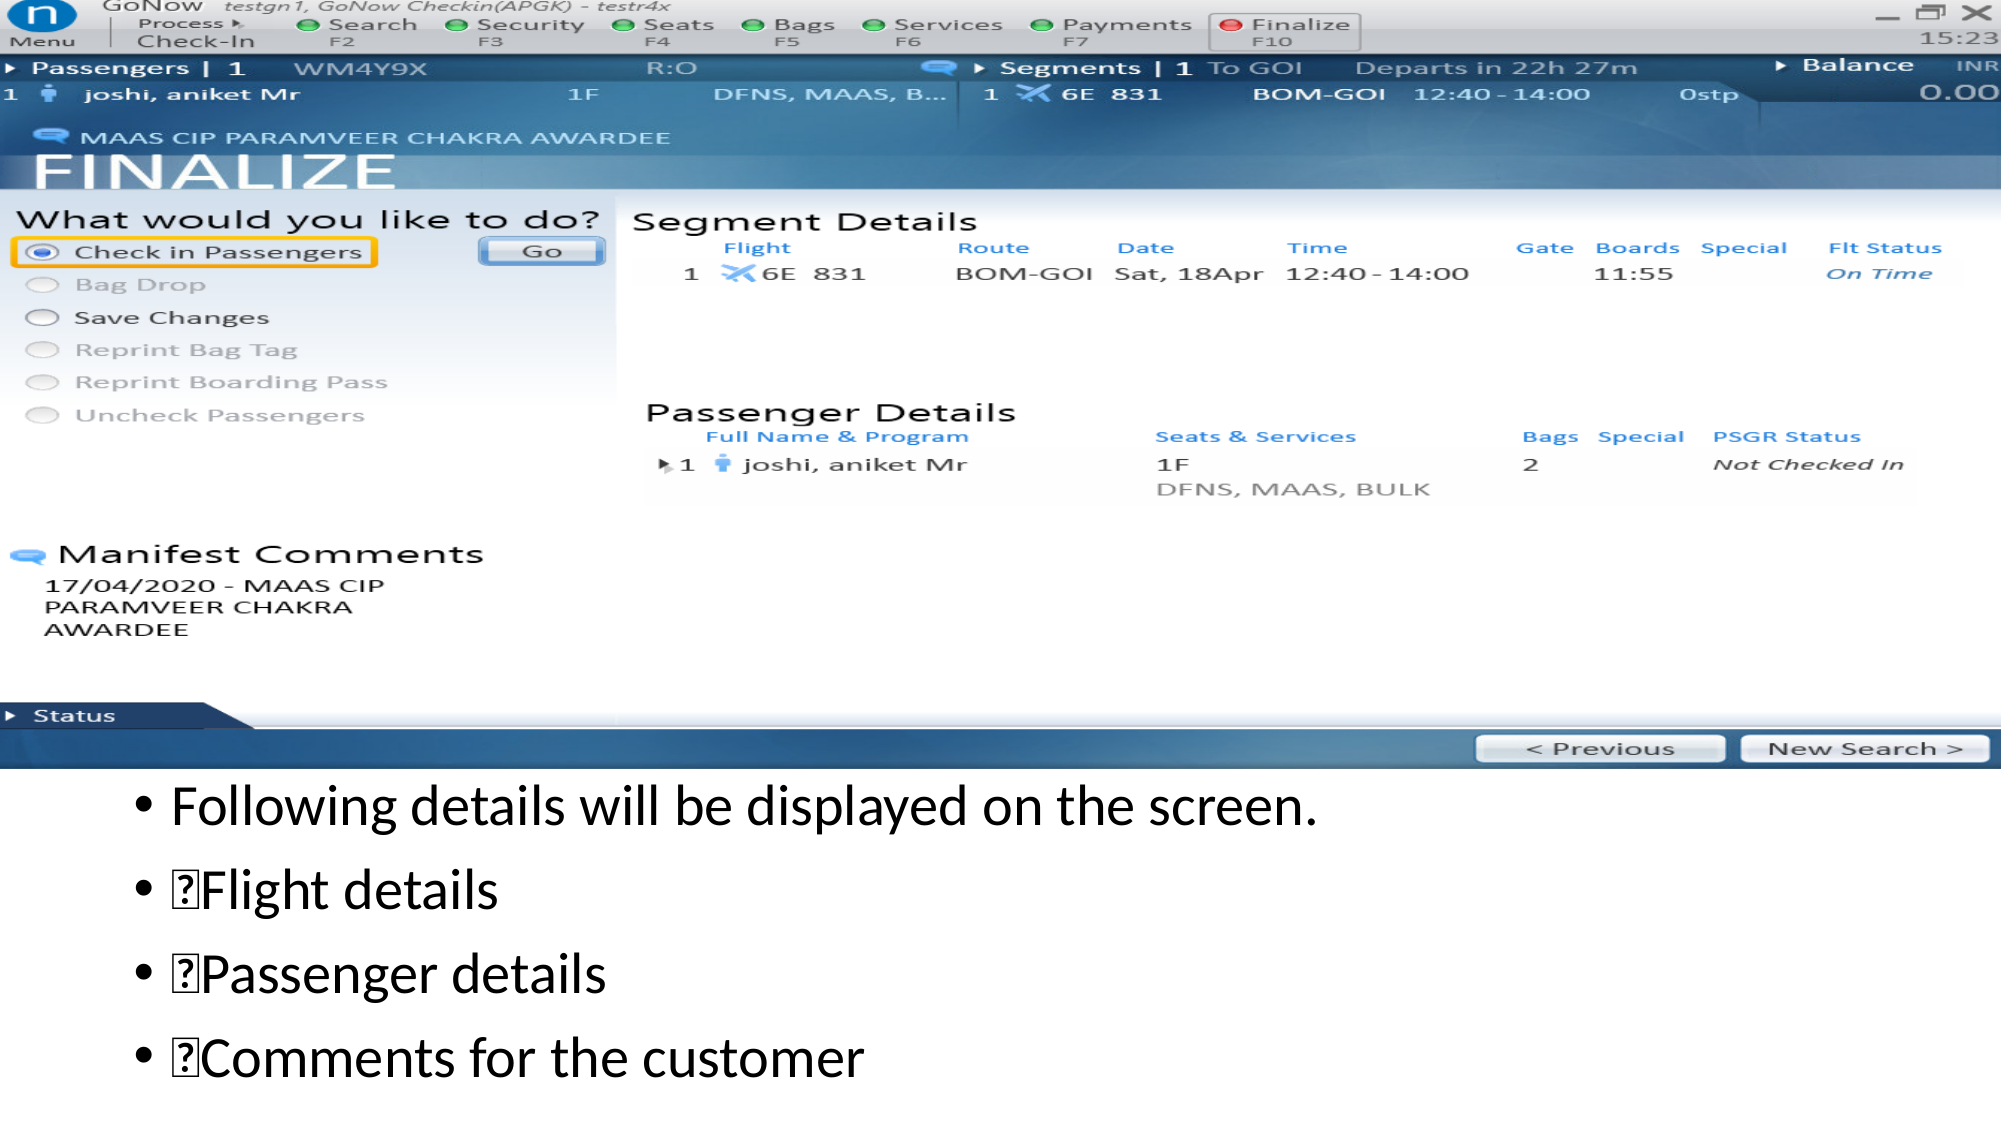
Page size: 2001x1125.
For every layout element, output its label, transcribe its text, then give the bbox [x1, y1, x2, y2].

picture [0, 0, 2000, 768]
list Following details will be displayed on the screen. Flight details Passenger details Comments for the customer [118, 769, 1844, 1125]
